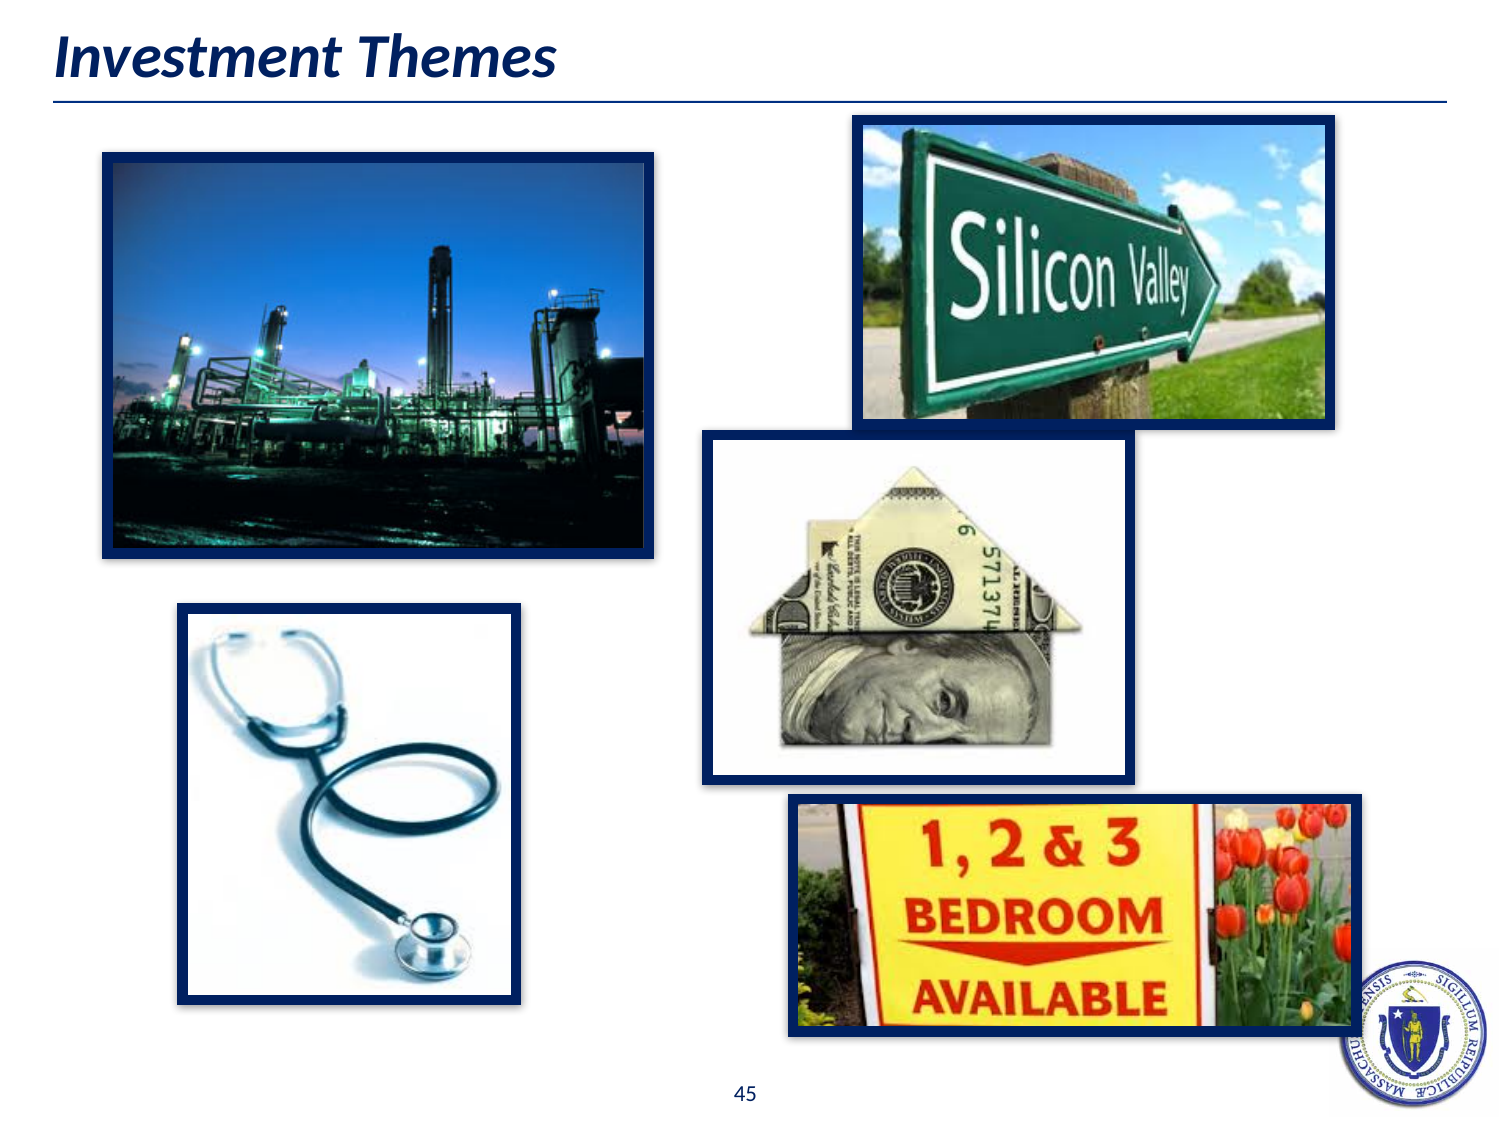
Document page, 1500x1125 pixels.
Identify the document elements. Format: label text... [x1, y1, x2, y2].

picture [112, 162, 644, 549]
title Investment Themes [53, 20, 1447, 91]
picture [1329, 948, 1499, 1117]
picture [862, 124, 1326, 420]
picture [798, 804, 1352, 1027]
picture [187, 613, 512, 996]
picture [712, 439, 1126, 776]
